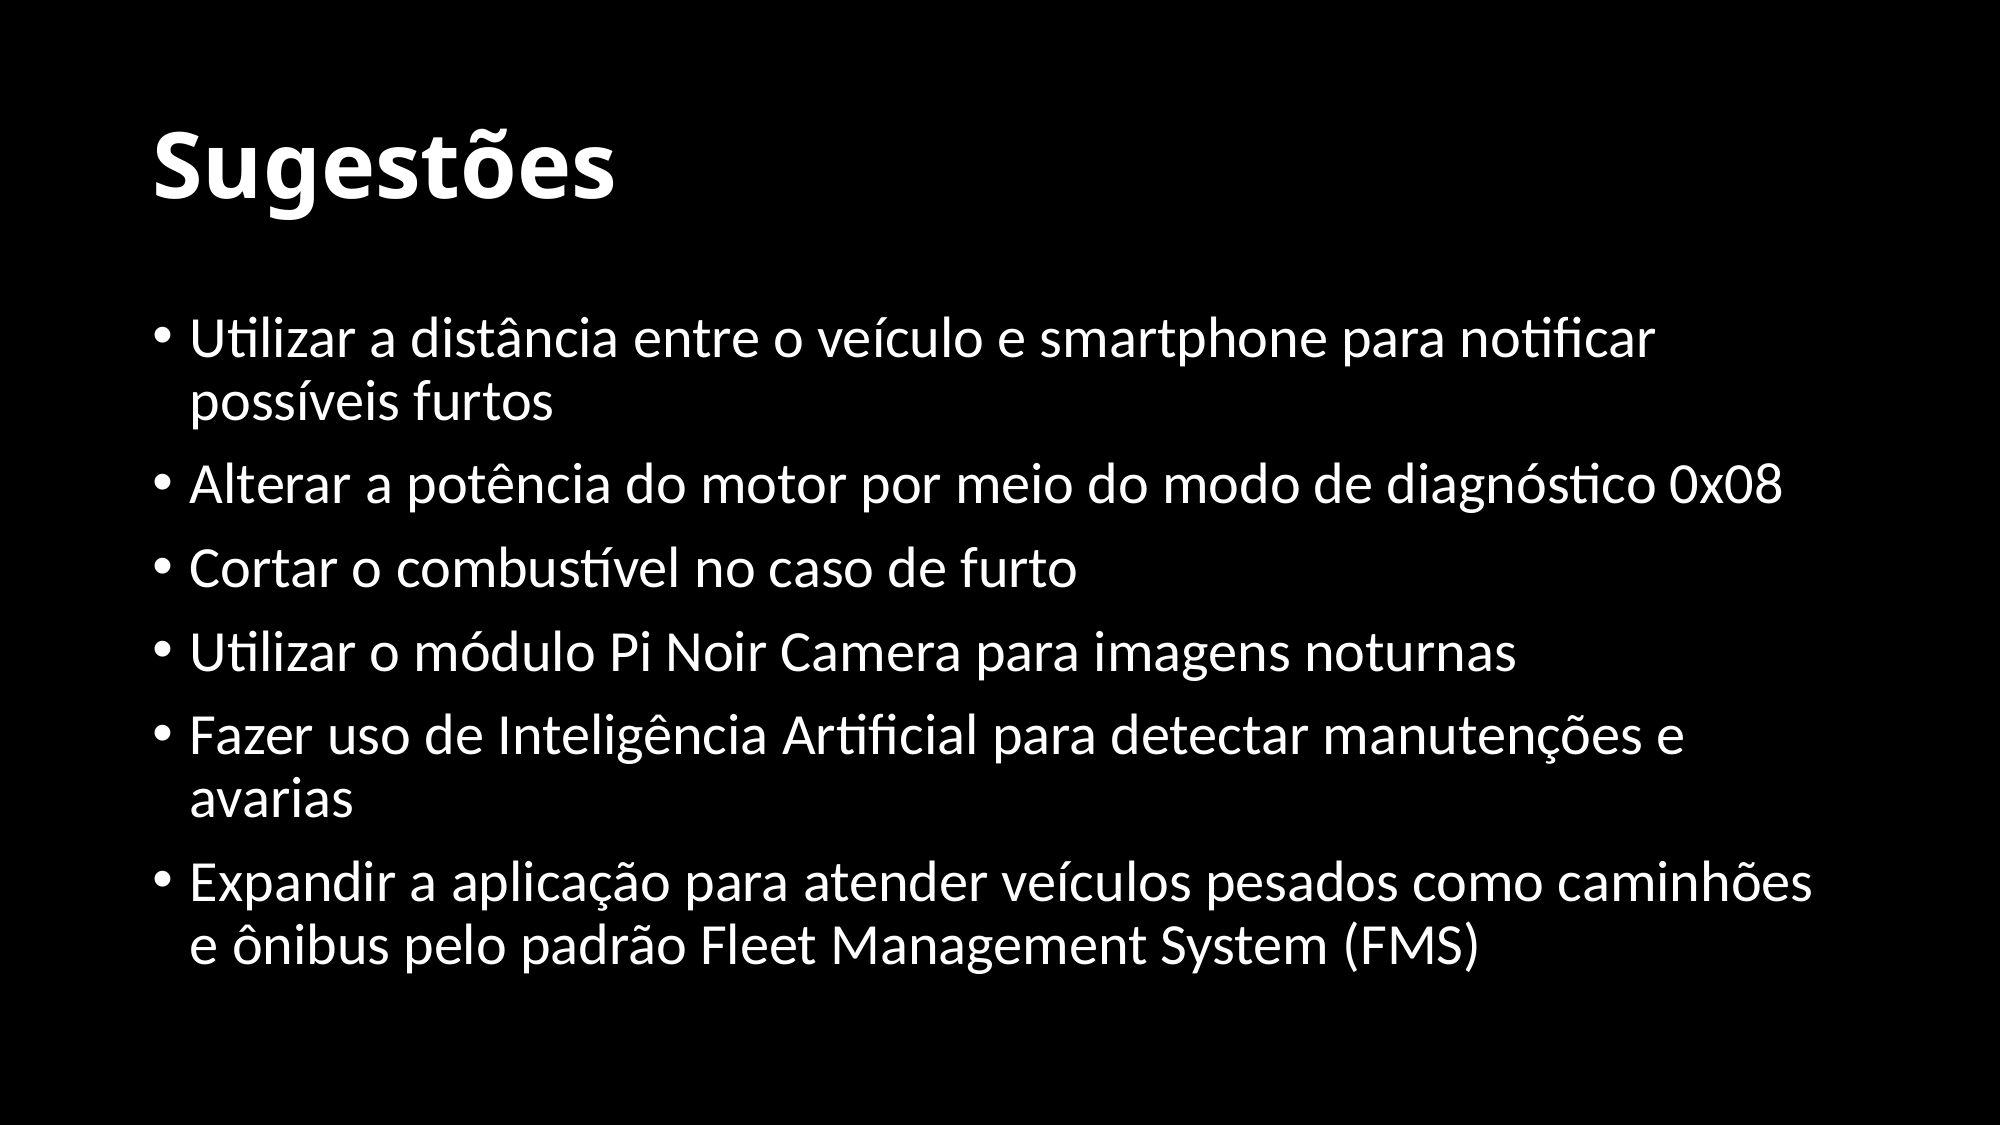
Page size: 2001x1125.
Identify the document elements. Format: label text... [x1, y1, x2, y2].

title Sugestões [137, 59, 1863, 278]
list Utilizar a distância entre o veículo e smartphone para notificar possíveis furtos Alterar a potência do motor por meio do modo de diagnóstico 0x08 Cortar o combustível no caso de furto Utilizar o módulo Pi Noir Camera para imagens noturnas Fazer uso de Inteligência Artificial para detectar manutenções e avarias Expandir a aplicação para atender veículos pesados como caminhões e ônibus pelo padrão Fleet Management System (FMS) [137, 299, 1863, 1014]
